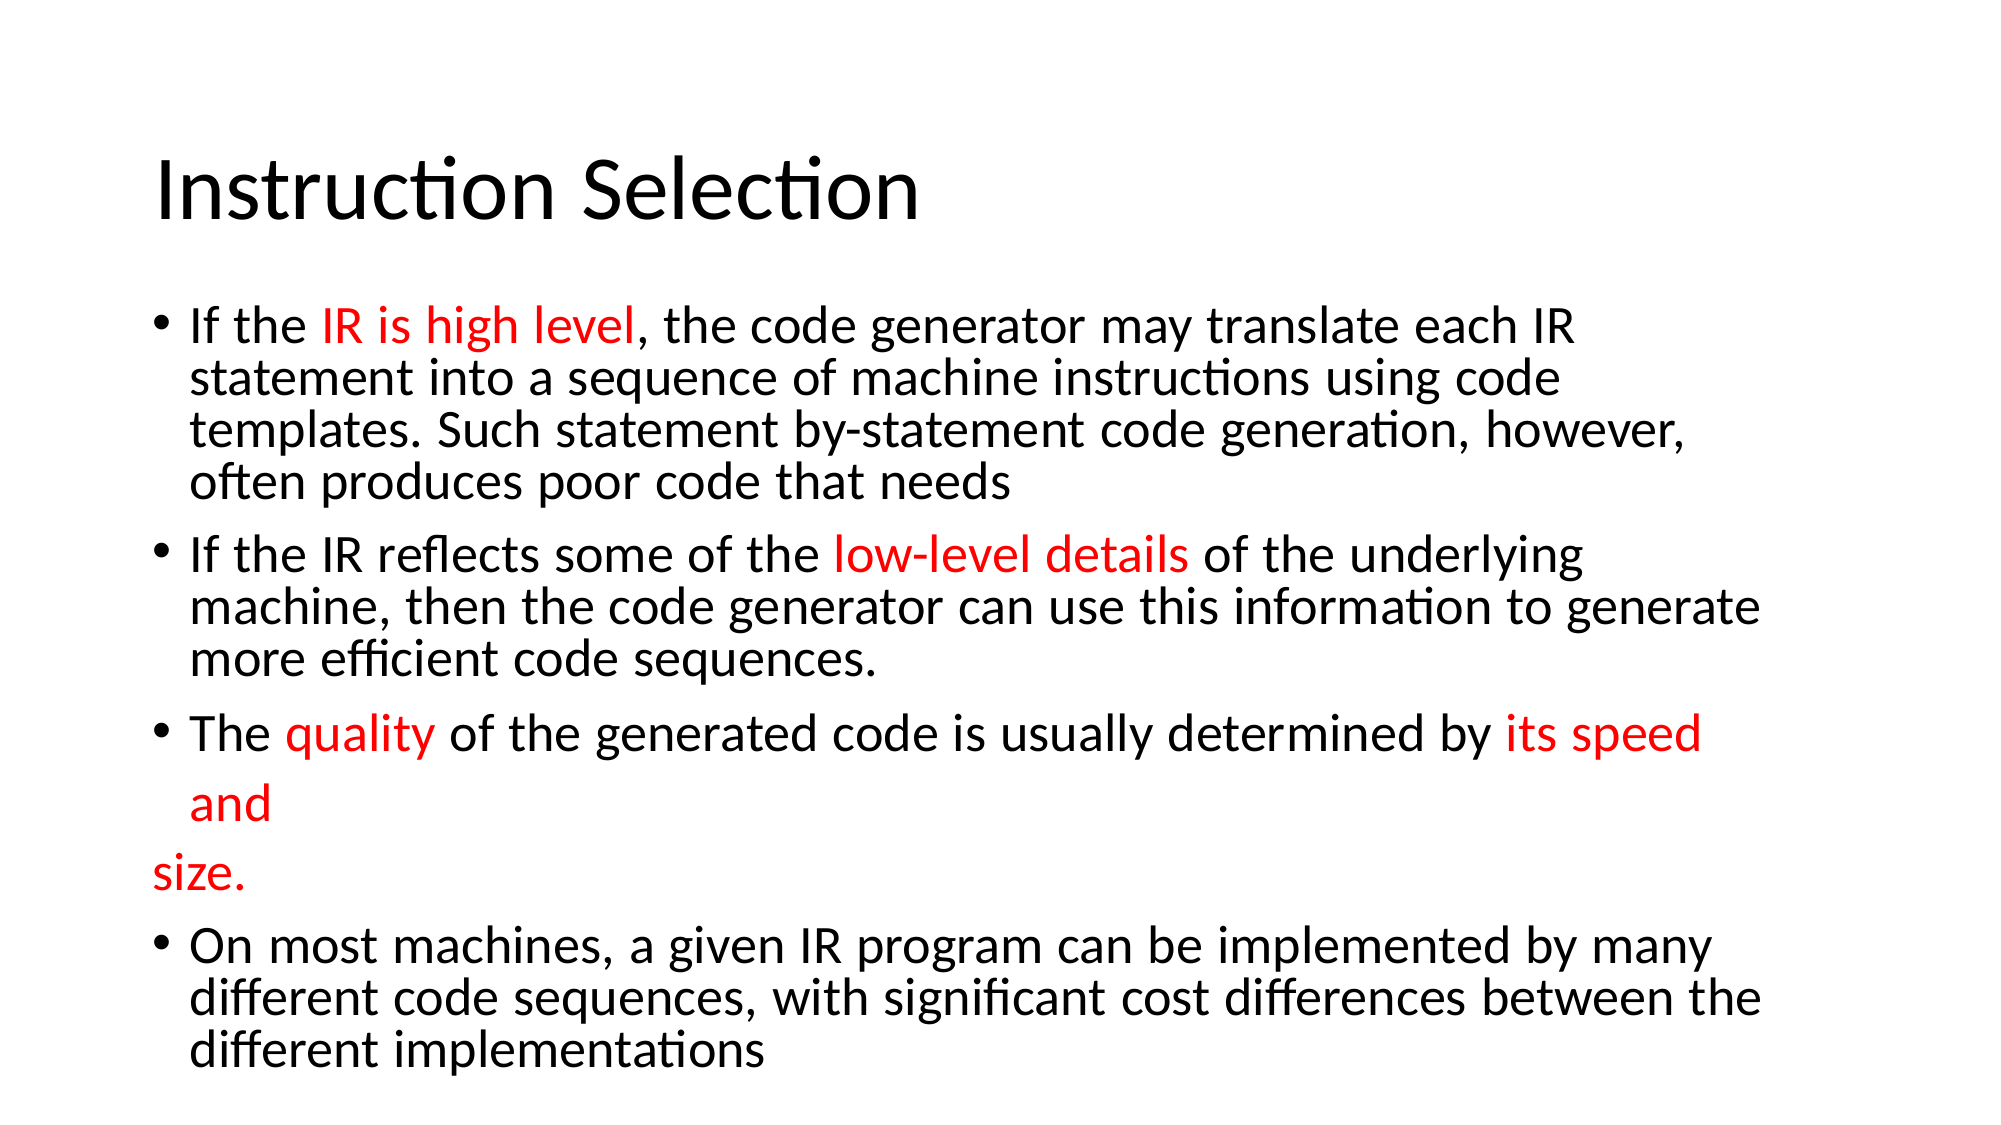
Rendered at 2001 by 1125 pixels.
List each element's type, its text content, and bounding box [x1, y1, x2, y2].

text_box If the IR is high level, the code generator may translate each IR statement into a sequence of machine instructions using code templates. Such statement by-statement code generation, however, often produces poor code that needs If the IR reflects some of the low-level details of the underlying machine, then the code generator can use this information to generate more efficient code sequences. The quality of the generated code is usually determined by its speed and size. On most machines, a given IR program can be implemented by many different code sequences, with significant cost differences between the different implementations [150, 302, 1797, 1079]
title Instruction Selection [137, 59, 1863, 278]
